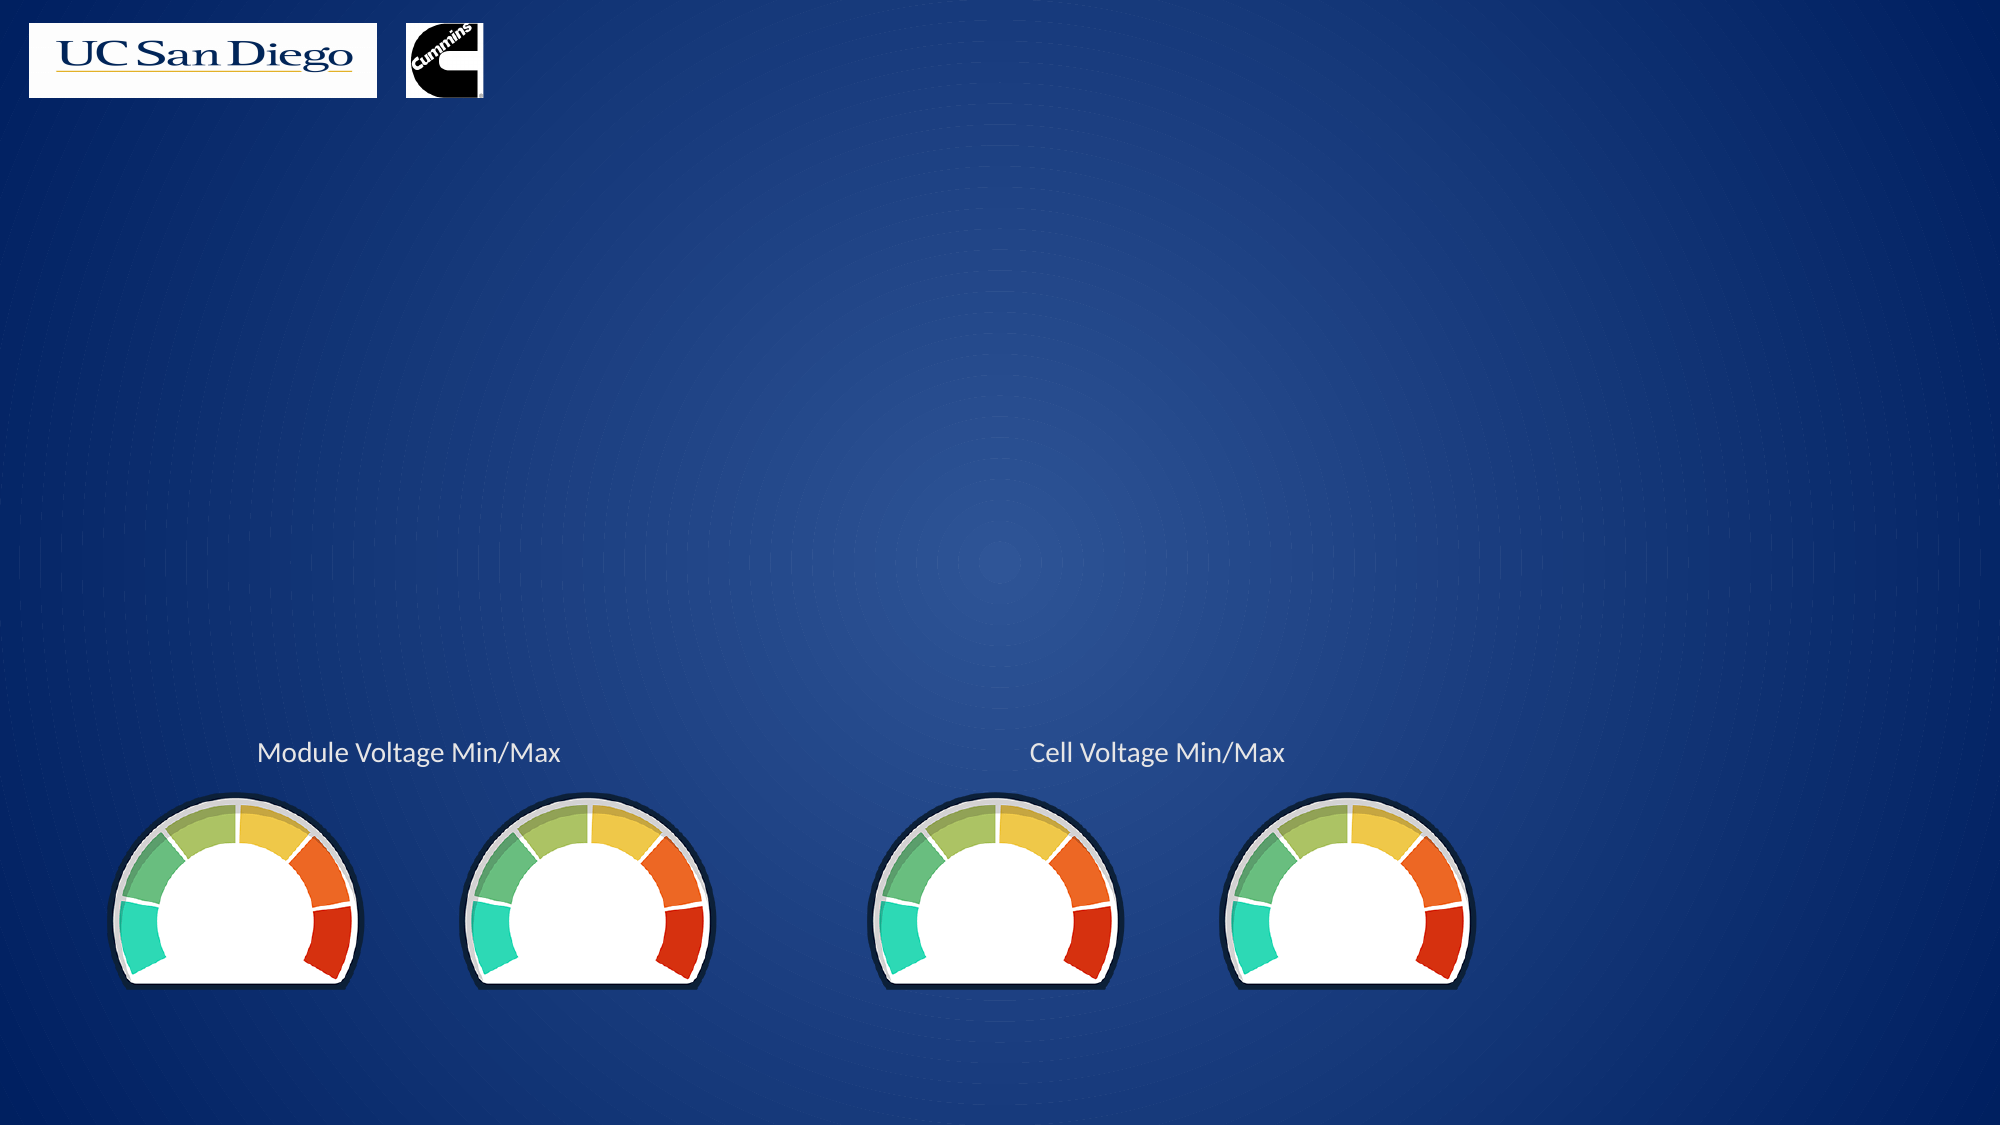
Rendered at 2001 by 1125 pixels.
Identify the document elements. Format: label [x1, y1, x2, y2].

text_box [0, 0, 2000, 1125]
